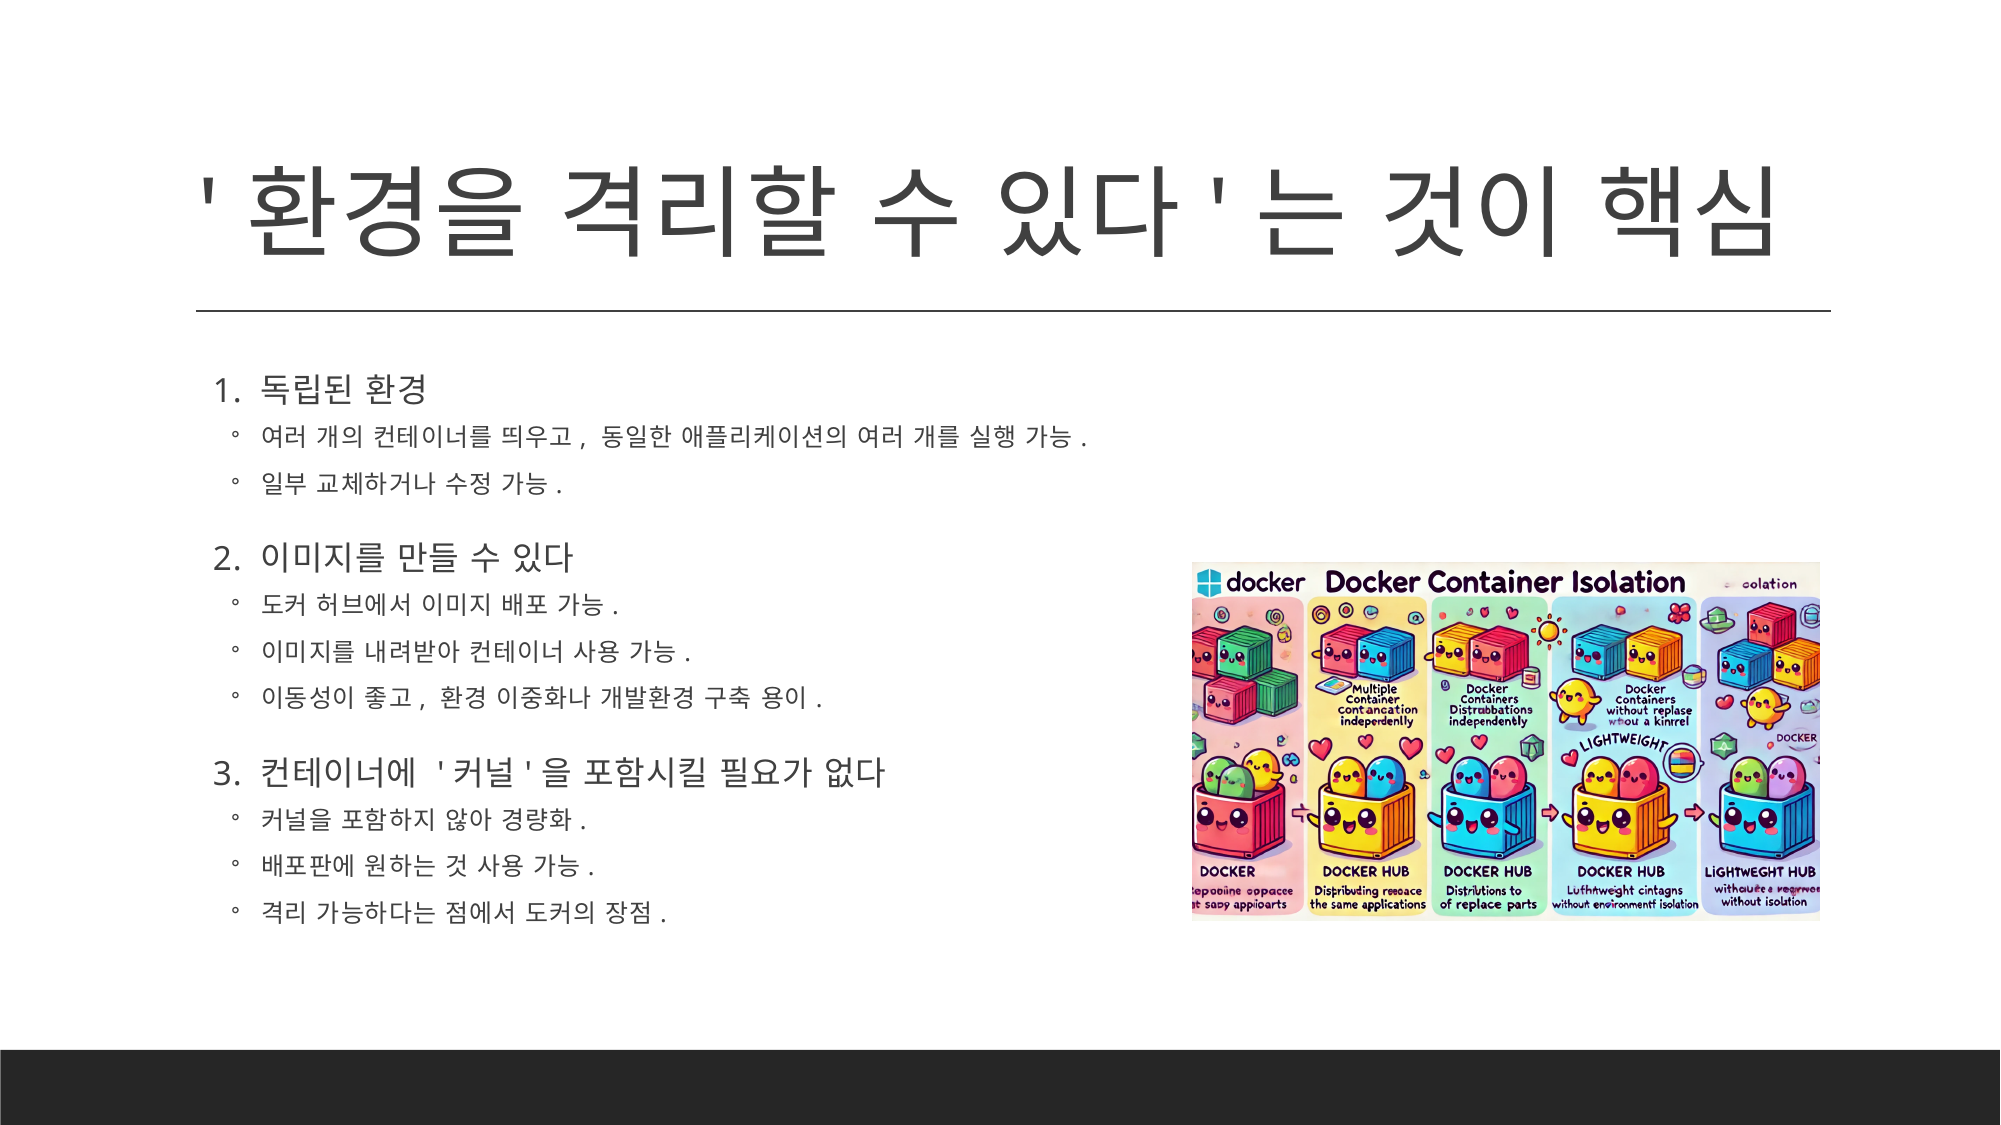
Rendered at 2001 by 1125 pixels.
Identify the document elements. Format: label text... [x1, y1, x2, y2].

title '환경을 격리할 수 있다'는 것이 핵심 [180, 47, 1830, 285]
list 1. 독립된 환경 여러 개의 컨테이너를 띄우고, 동일한 애플리케이션의 여러 개를 실행 가능. 일부 교체하거나 수정 가능. 2. 이미지를 만들 수 있다 도커 허브에서 이미지 배포 가능. 이미지를 내려받아 컨테이너 사용 가능. 이동성이 좋고, 환경 이중화나 개발환경 구축 용이. 3. 컨테이너에 '커널'을 포함시킬 필요가 없다 커널을 포함하지 않아 경량화. 배포판에 원하는 것 사용 가능. 격리 가능하다는 점에서 도커의 장점. [180, 345, 1830, 963]
picture [1192, 561, 1821, 922]
